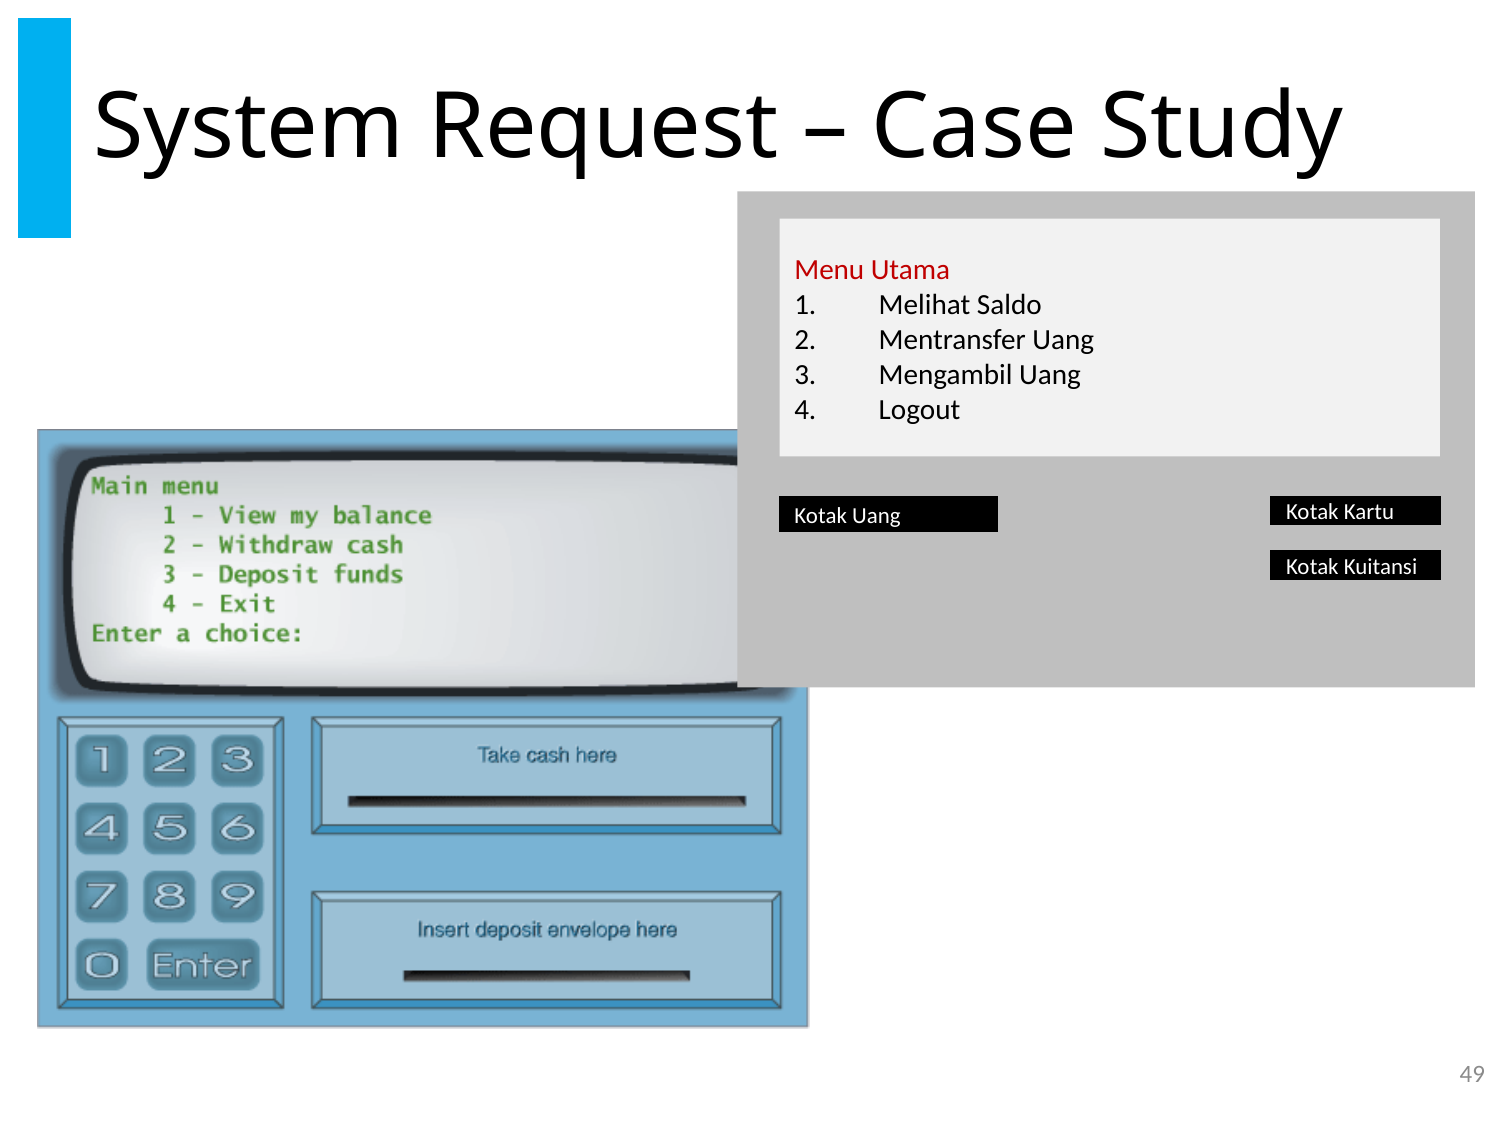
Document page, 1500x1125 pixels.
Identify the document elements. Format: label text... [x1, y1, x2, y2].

picture [37, 429, 810, 1029]
title System Request – Case Study [78, 19, 1443, 237]
slide_number 49 [1162, 1042, 1500, 1103]
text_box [737, 191, 1475, 688]
